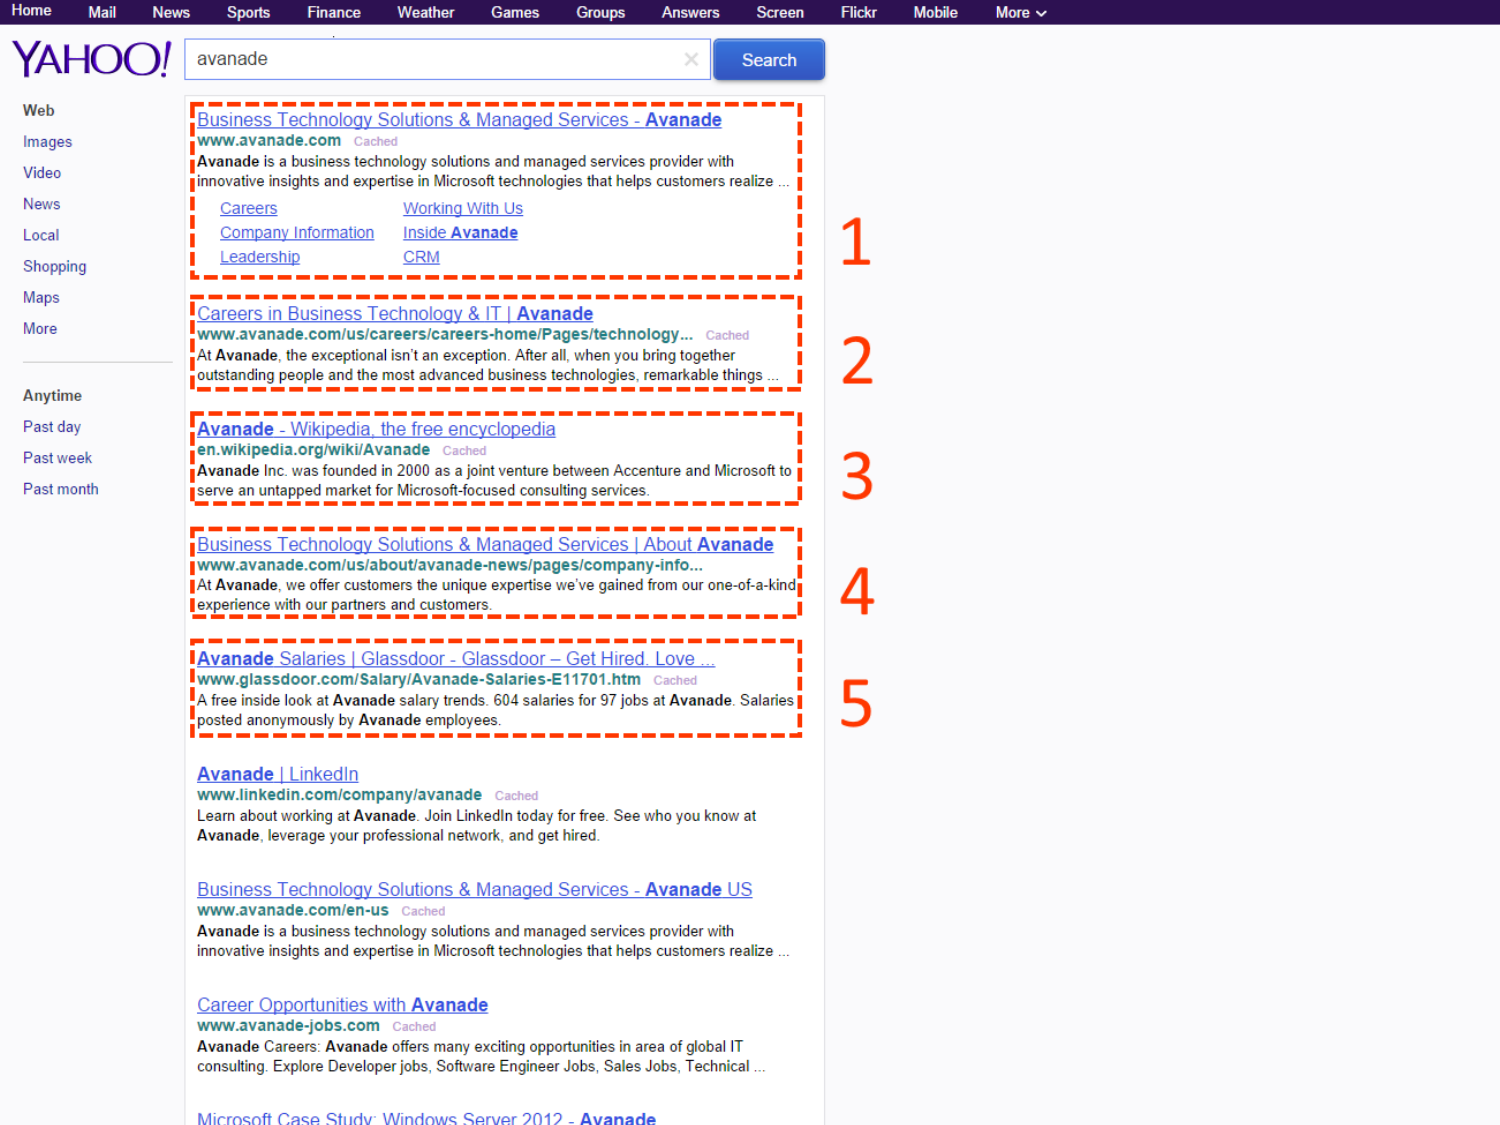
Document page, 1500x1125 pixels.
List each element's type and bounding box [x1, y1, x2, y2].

list [0, 0, 1500, 1125]
